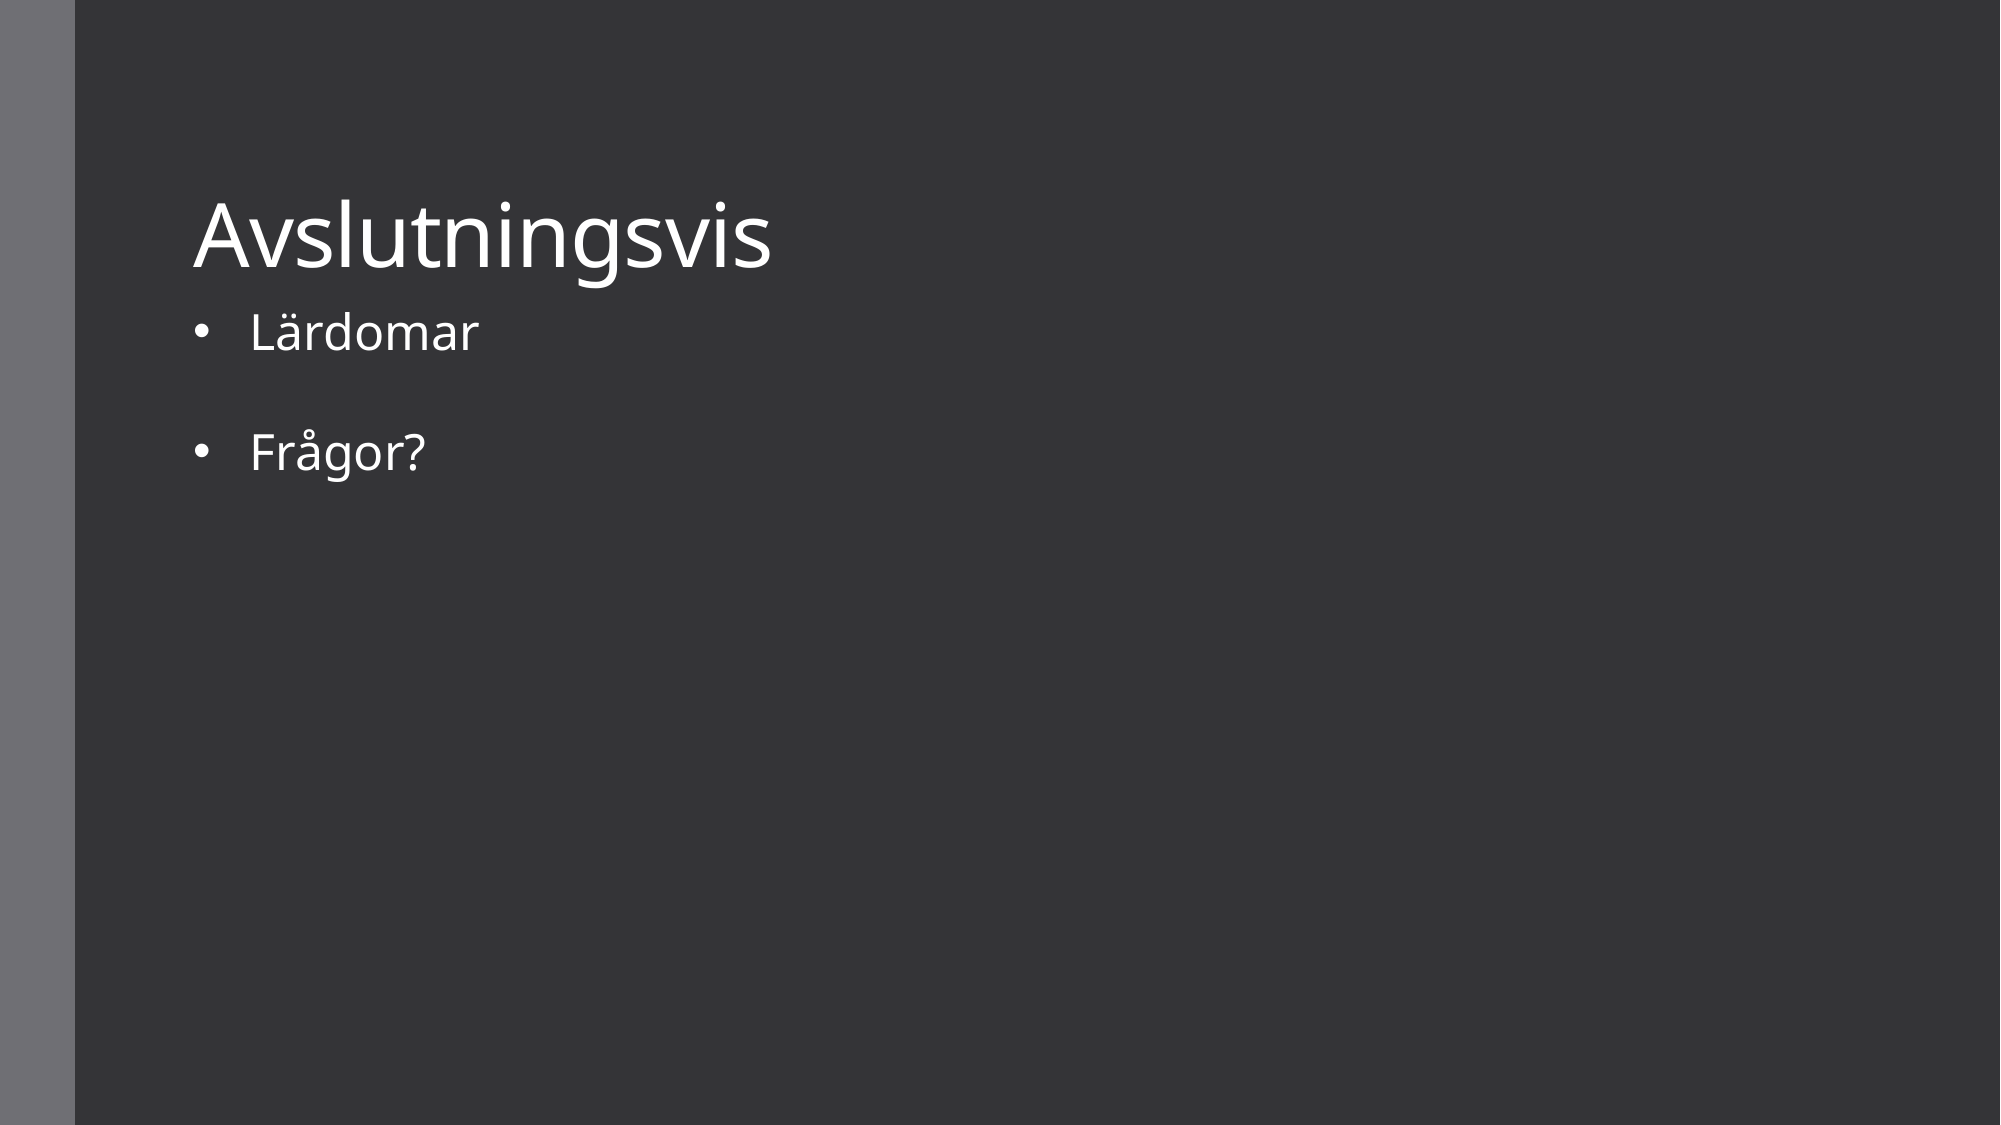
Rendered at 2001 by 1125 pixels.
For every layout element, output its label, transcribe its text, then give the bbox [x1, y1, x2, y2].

title Avslutningsvis [178, 187, 1333, 294]
text_box Lärdomar Frågor? [178, 293, 1179, 489]
